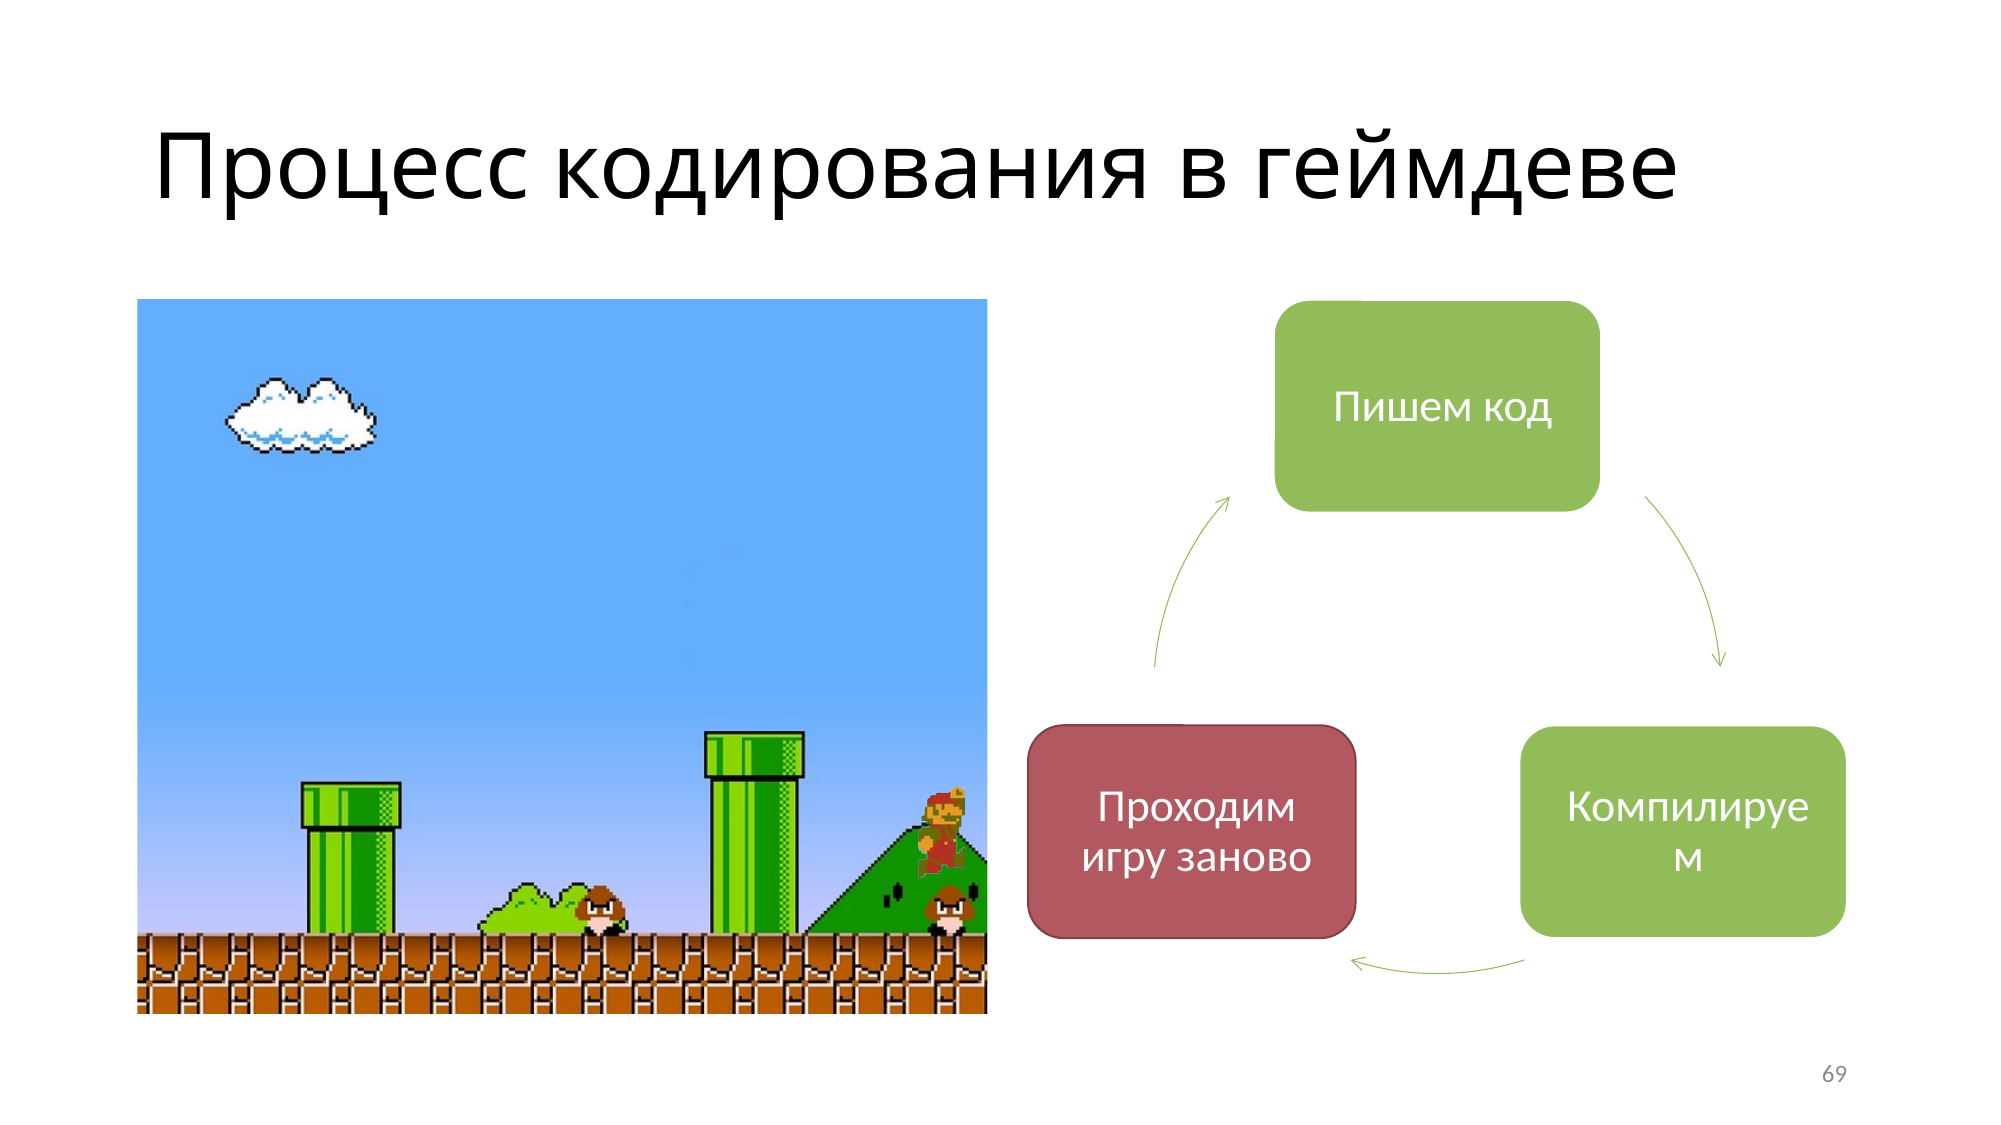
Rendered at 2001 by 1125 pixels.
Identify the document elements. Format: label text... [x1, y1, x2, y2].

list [1012, 299, 1863, 1014]
title Процесс кодирования в геймдеве [137, 59, 1863, 278]
slide_number 69 [1412, 1042, 1863, 1103]
picture [918, 785, 965, 880]
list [137, 299, 988, 1014]
